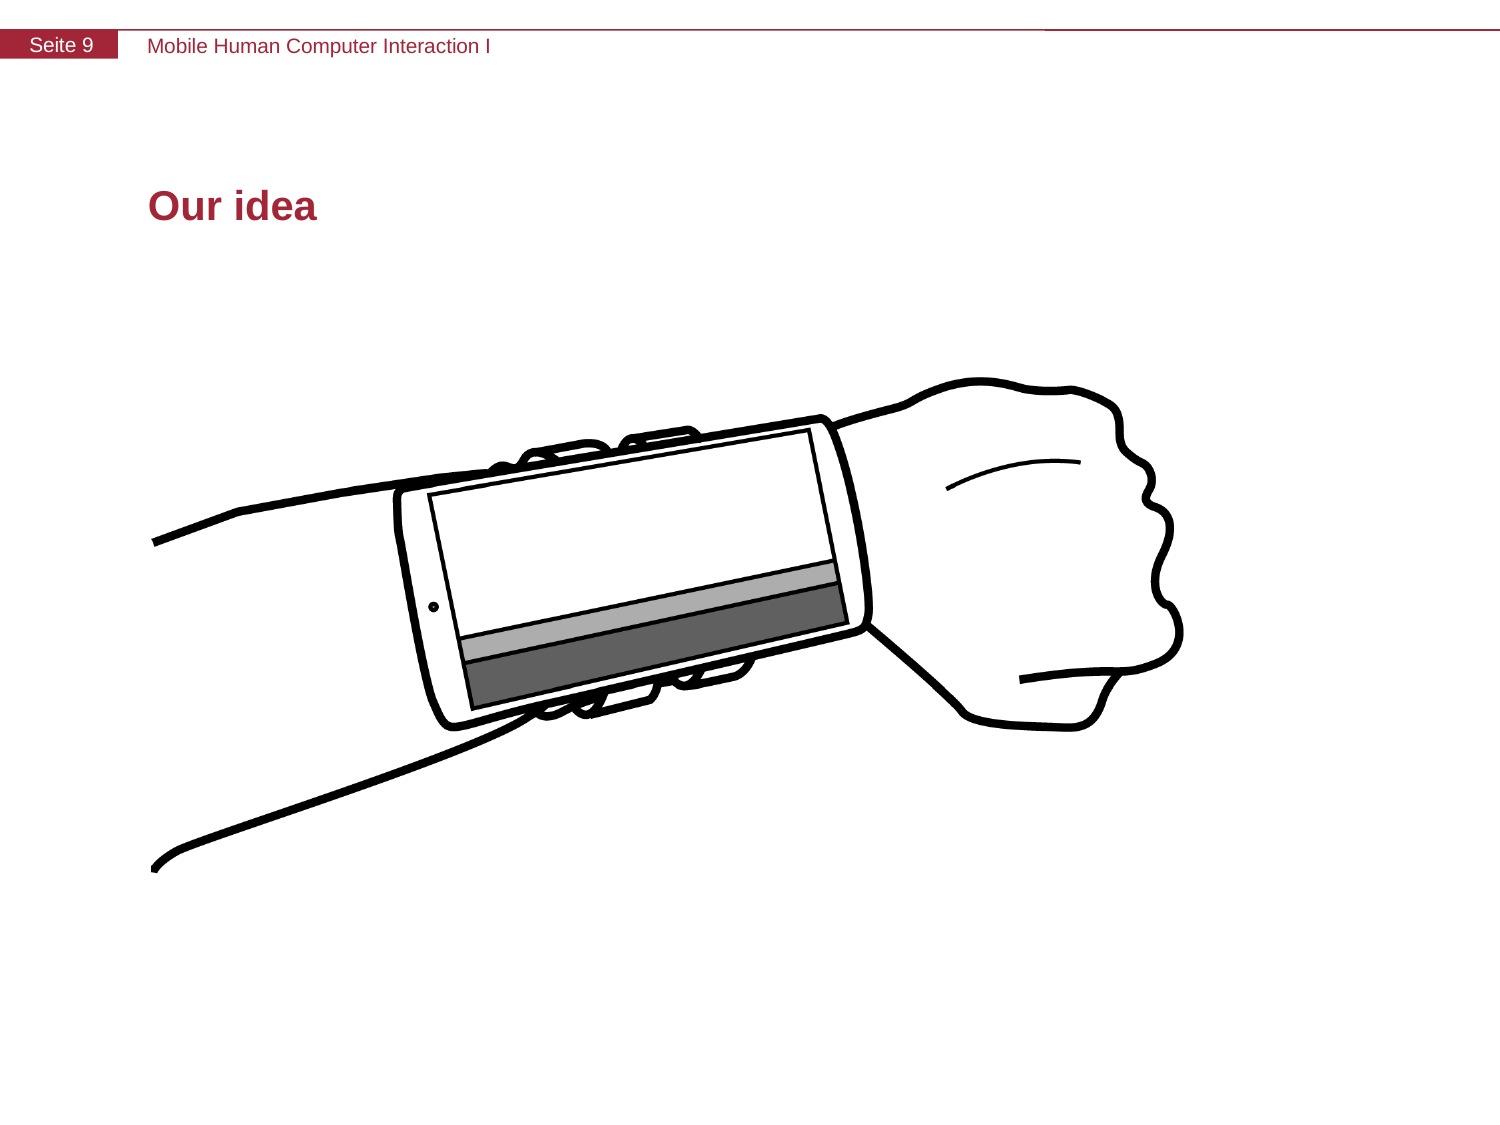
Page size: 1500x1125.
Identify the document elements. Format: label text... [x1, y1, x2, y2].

title Our idea [132, 149, 1413, 259]
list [151, 287, 1352, 888]
